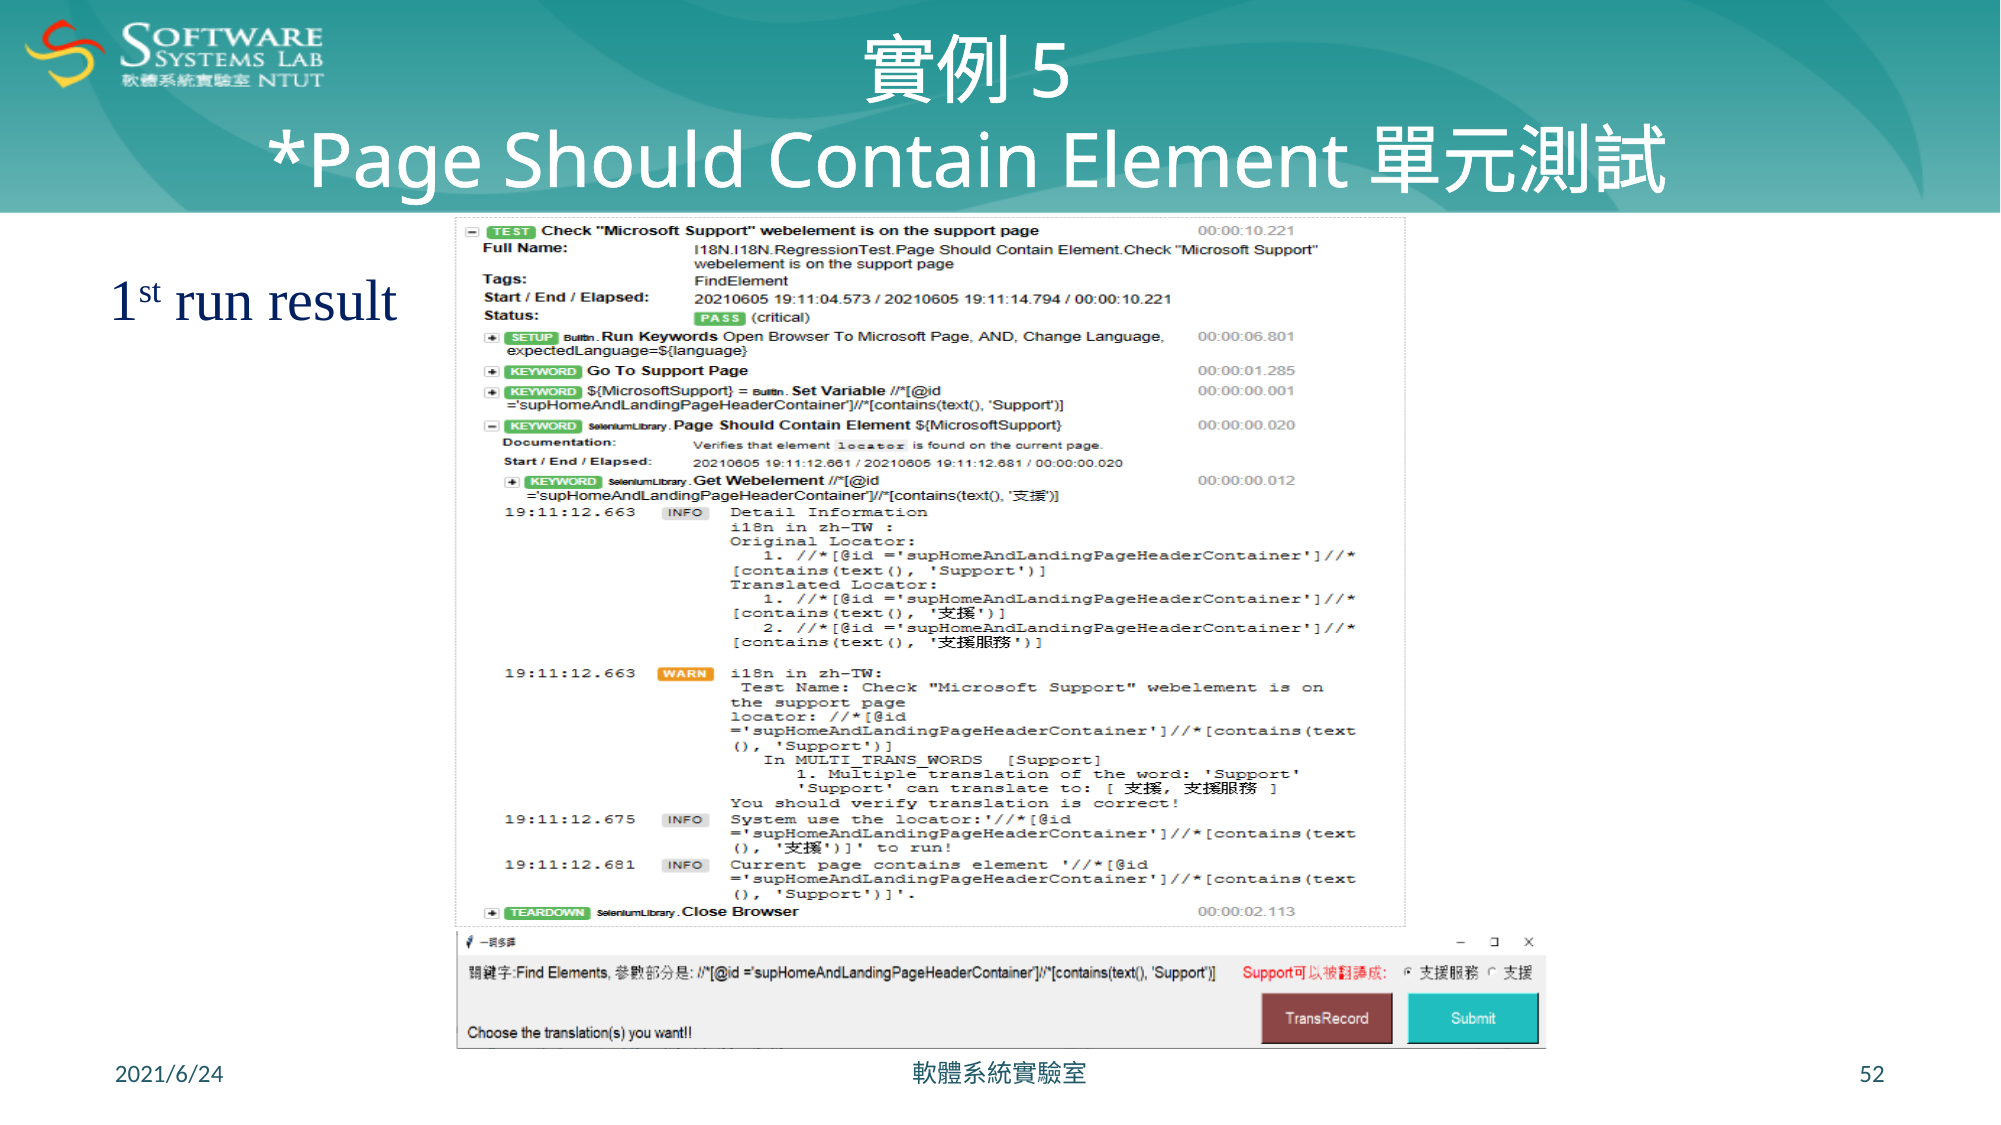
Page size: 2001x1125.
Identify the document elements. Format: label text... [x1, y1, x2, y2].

footer 軟體系統實驗室 [683, 1064, 1317, 1103]
picture [0, 0, 2001, 1125]
slide_number 52 [1433, 1042, 1900, 1103]
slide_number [99, 1042, 567, 1103]
title 實例5 *Page Should Contain Element單元測試 [66, 17, 1867, 206]
text_box 1st run result [94, 254, 440, 337]
